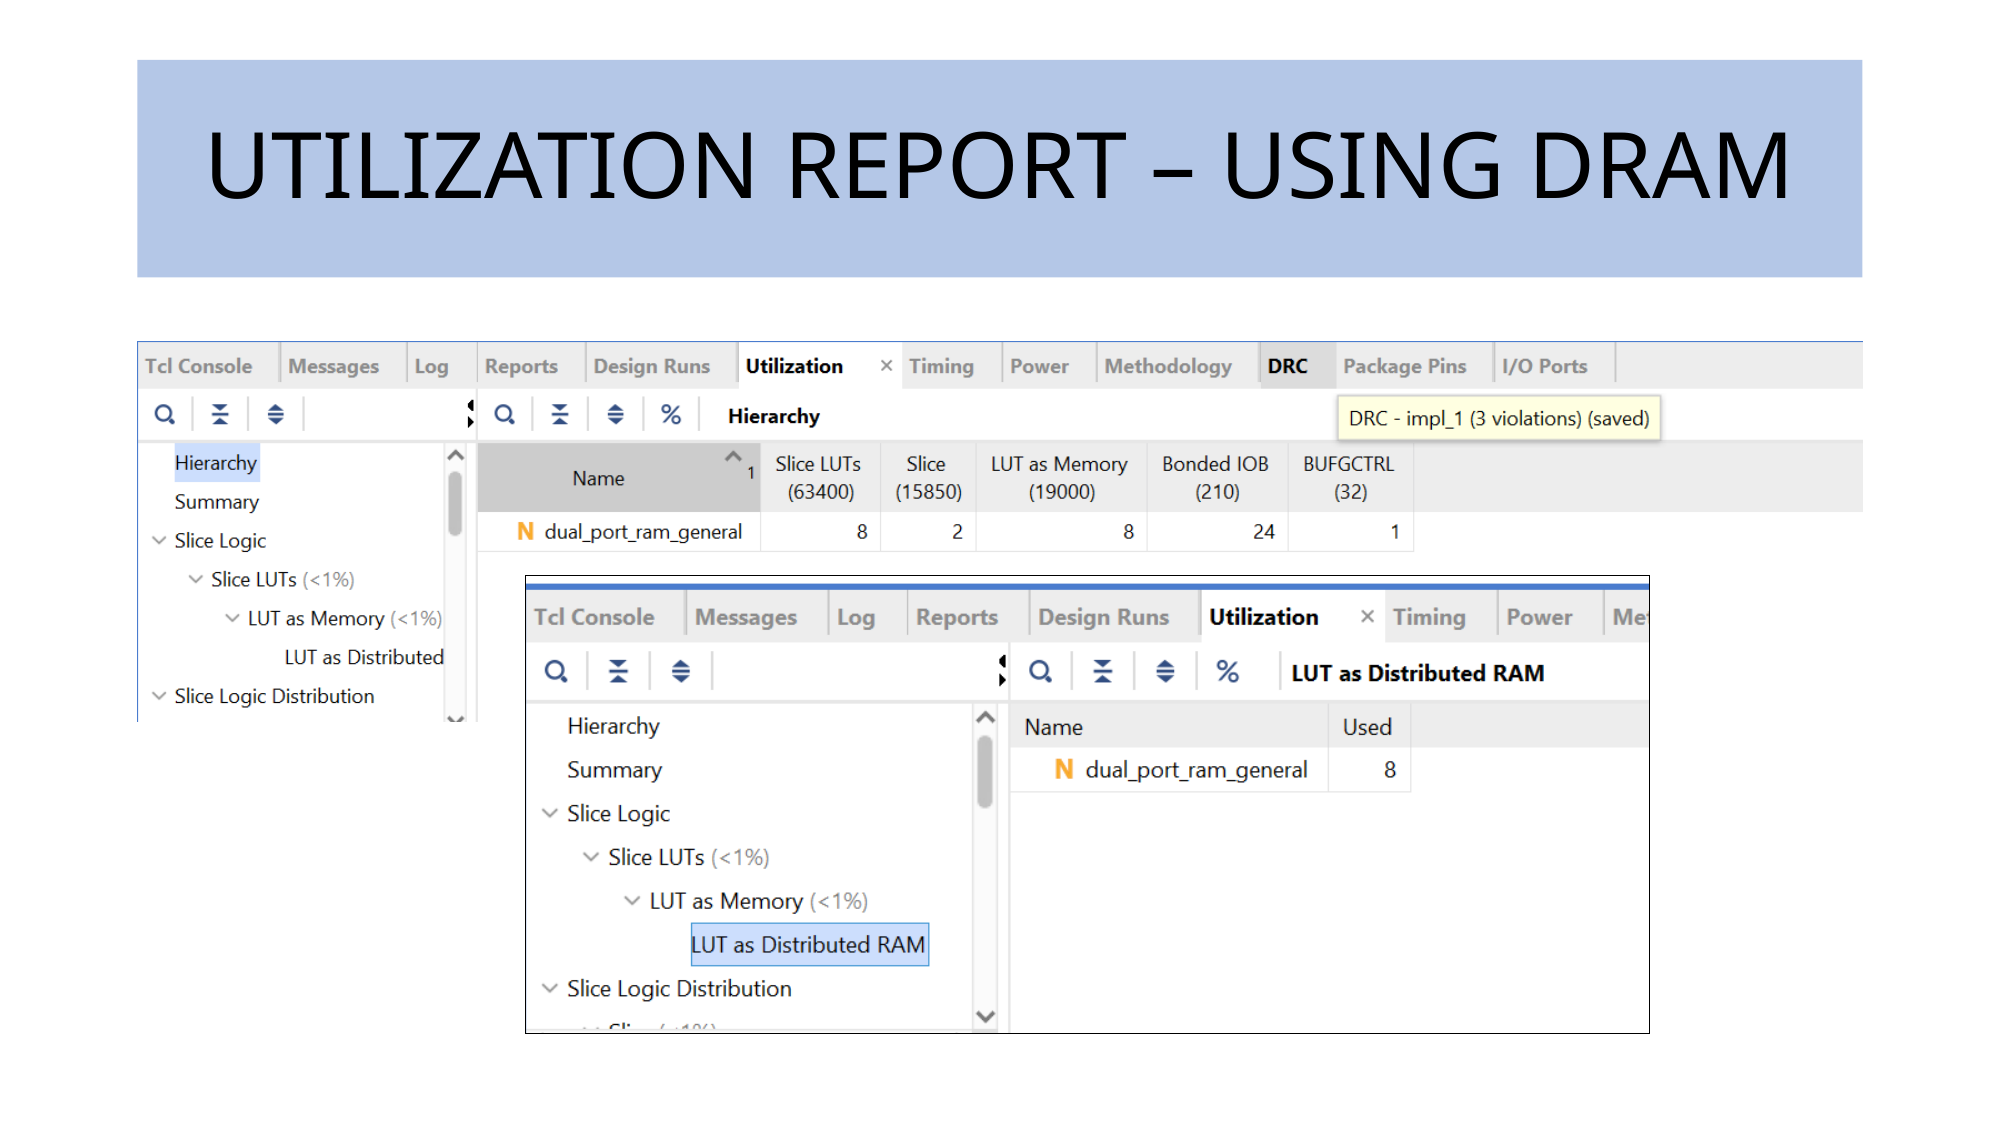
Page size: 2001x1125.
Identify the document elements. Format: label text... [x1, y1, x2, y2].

picture [525, 575, 1650, 1034]
title UTILIZATION REPORT – USING DRAM [137, 59, 1863, 278]
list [137, 341, 1863, 722]
